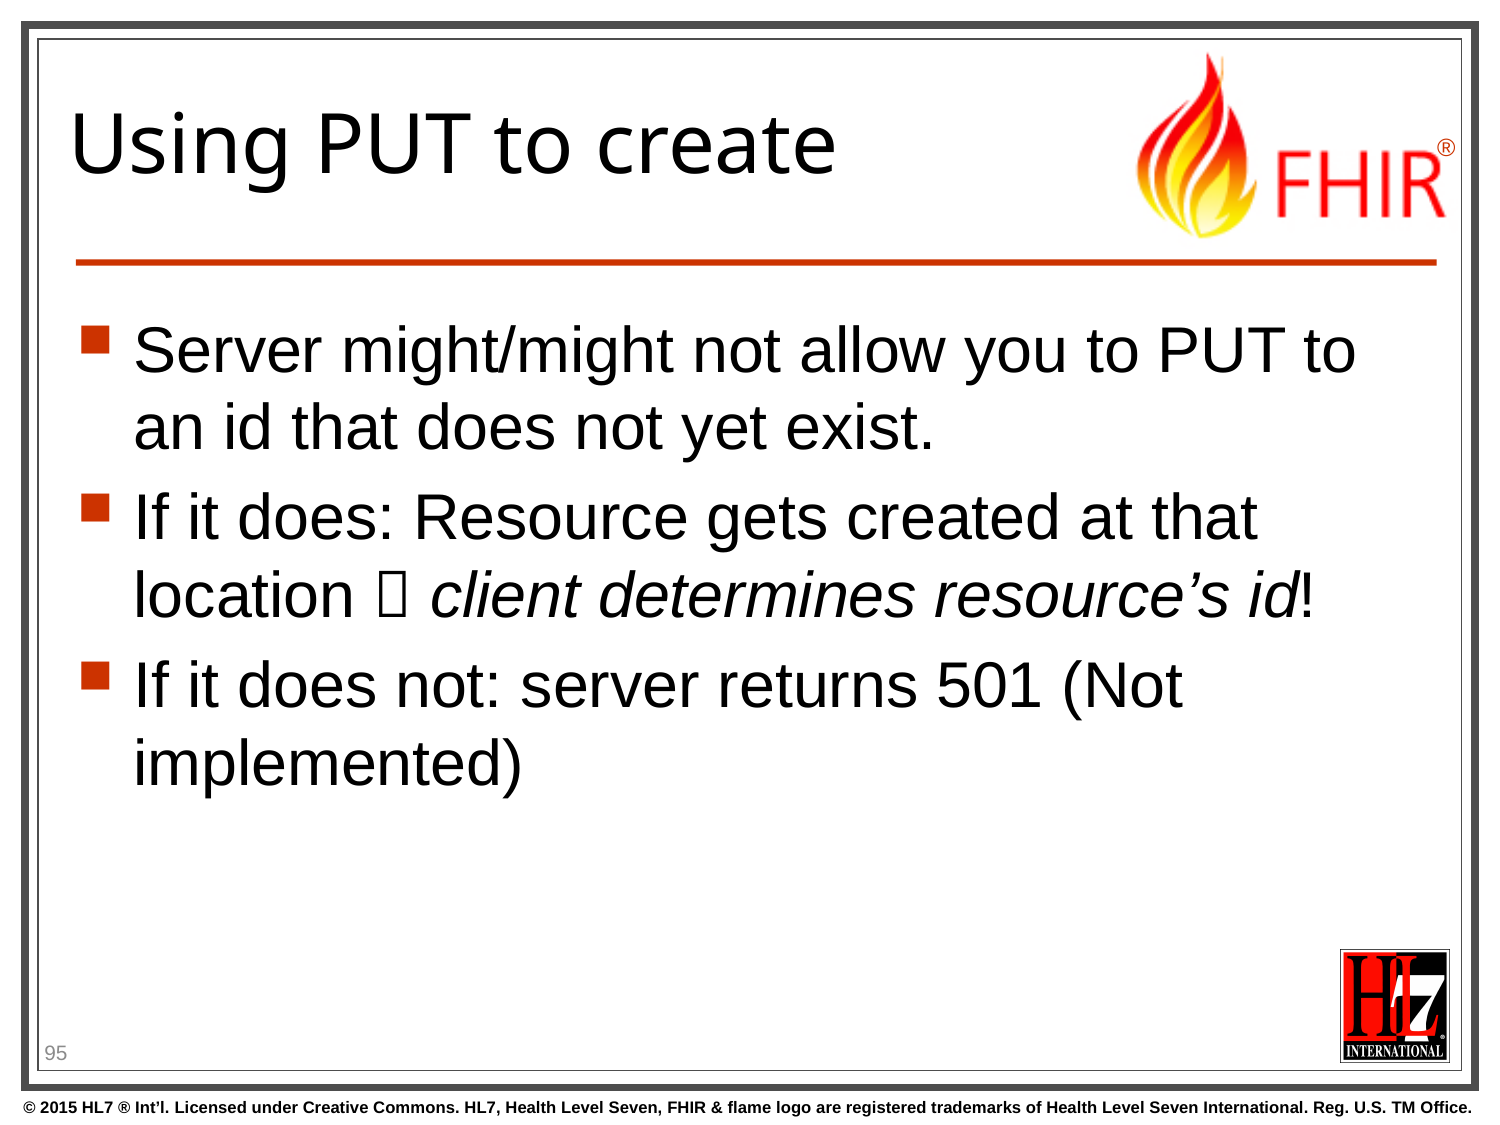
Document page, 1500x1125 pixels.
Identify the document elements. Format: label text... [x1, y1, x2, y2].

slide_number 95 [29, 1034, 148, 1071]
title Using PUT to create [53, 54, 1128, 244]
list Server might/might not allow you to PUT to an id that does not yet exist. If it does: Resource gets created at that location  client determines resource’s id! If it does not: server returns 501 (Not implemented) [62, 299, 1438, 1059]
picture [1340, 949, 1450, 1063]
picture [1124, 42, 1458, 249]
